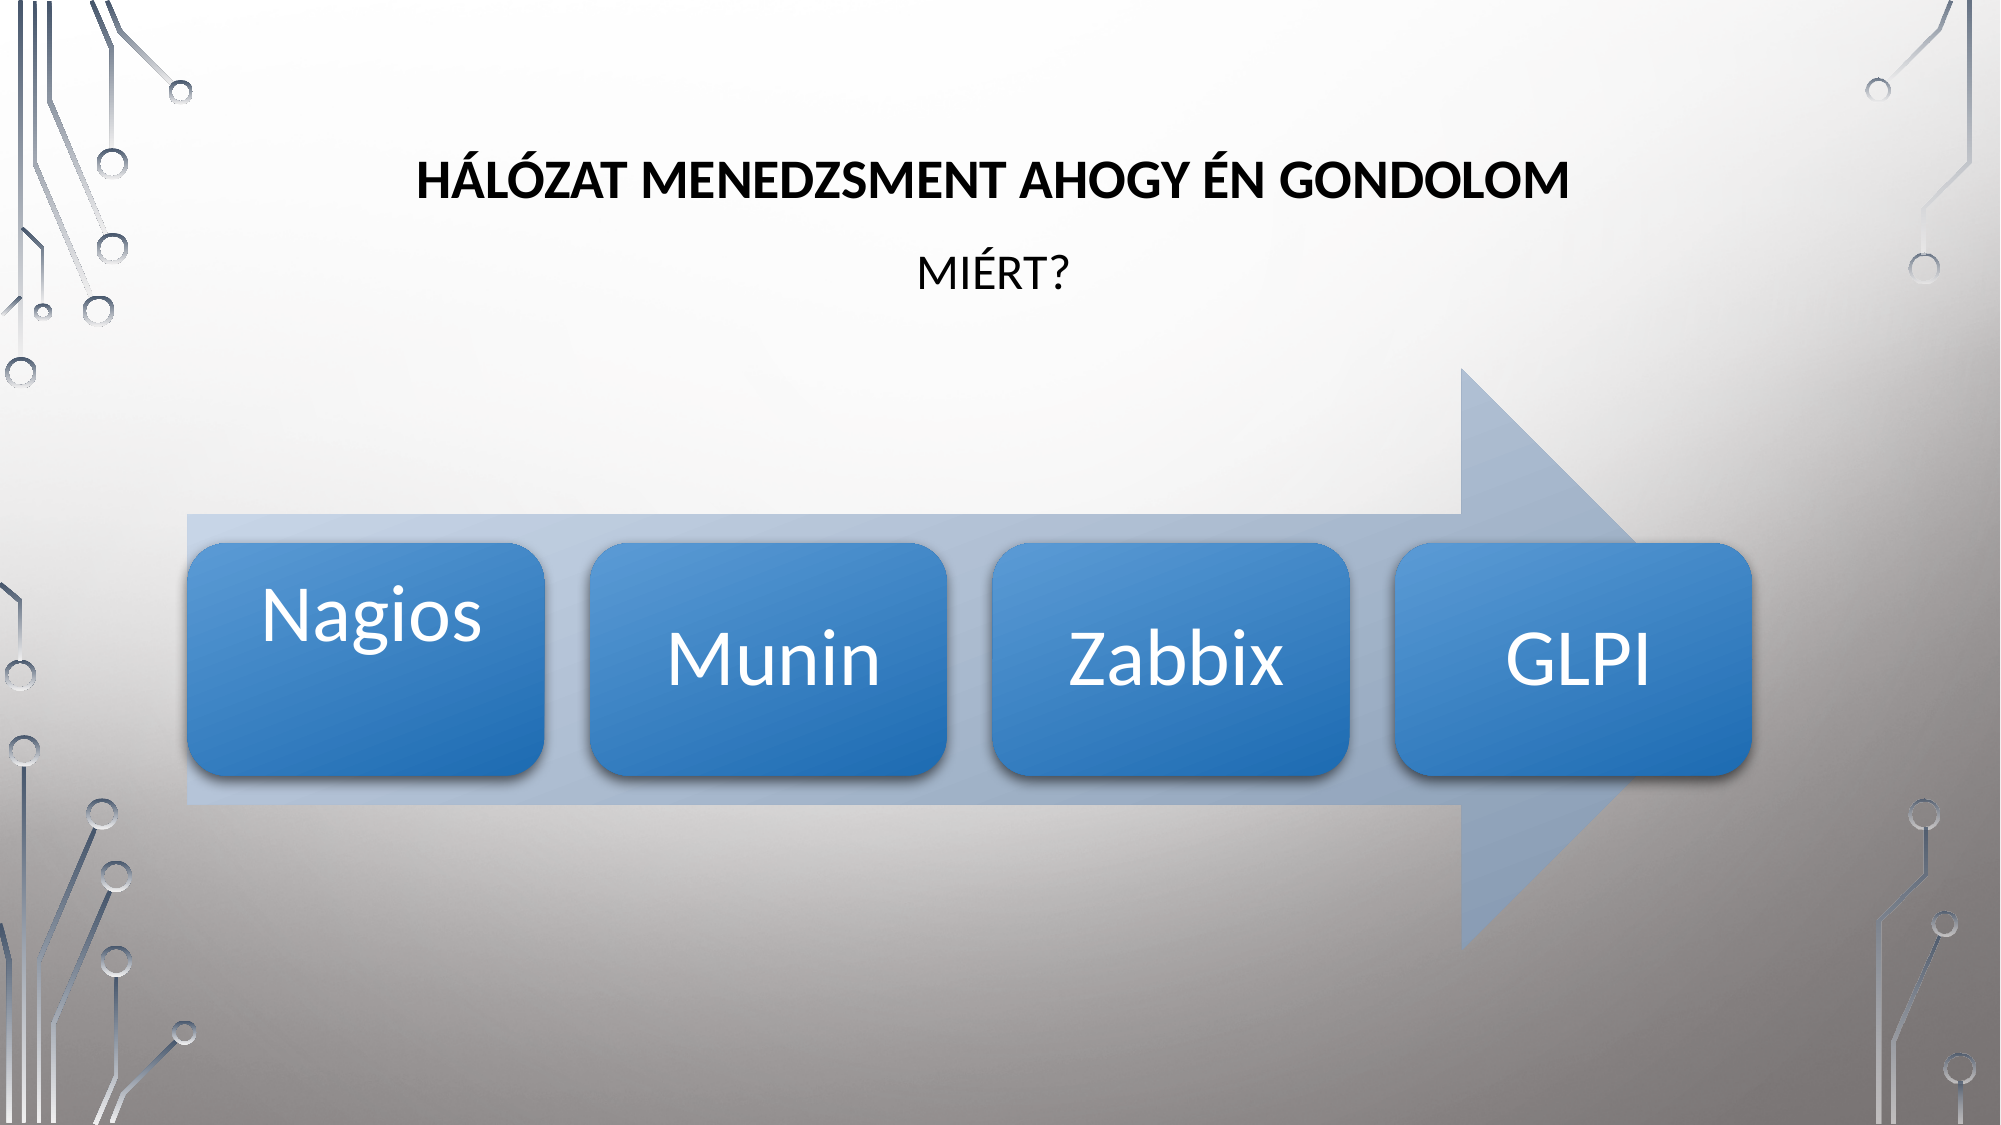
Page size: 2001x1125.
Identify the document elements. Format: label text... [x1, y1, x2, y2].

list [186, 368, 1753, 951]
title Hálózat menedzsment ahogy én gondolom Miért? [187, 101, 1813, 369]
